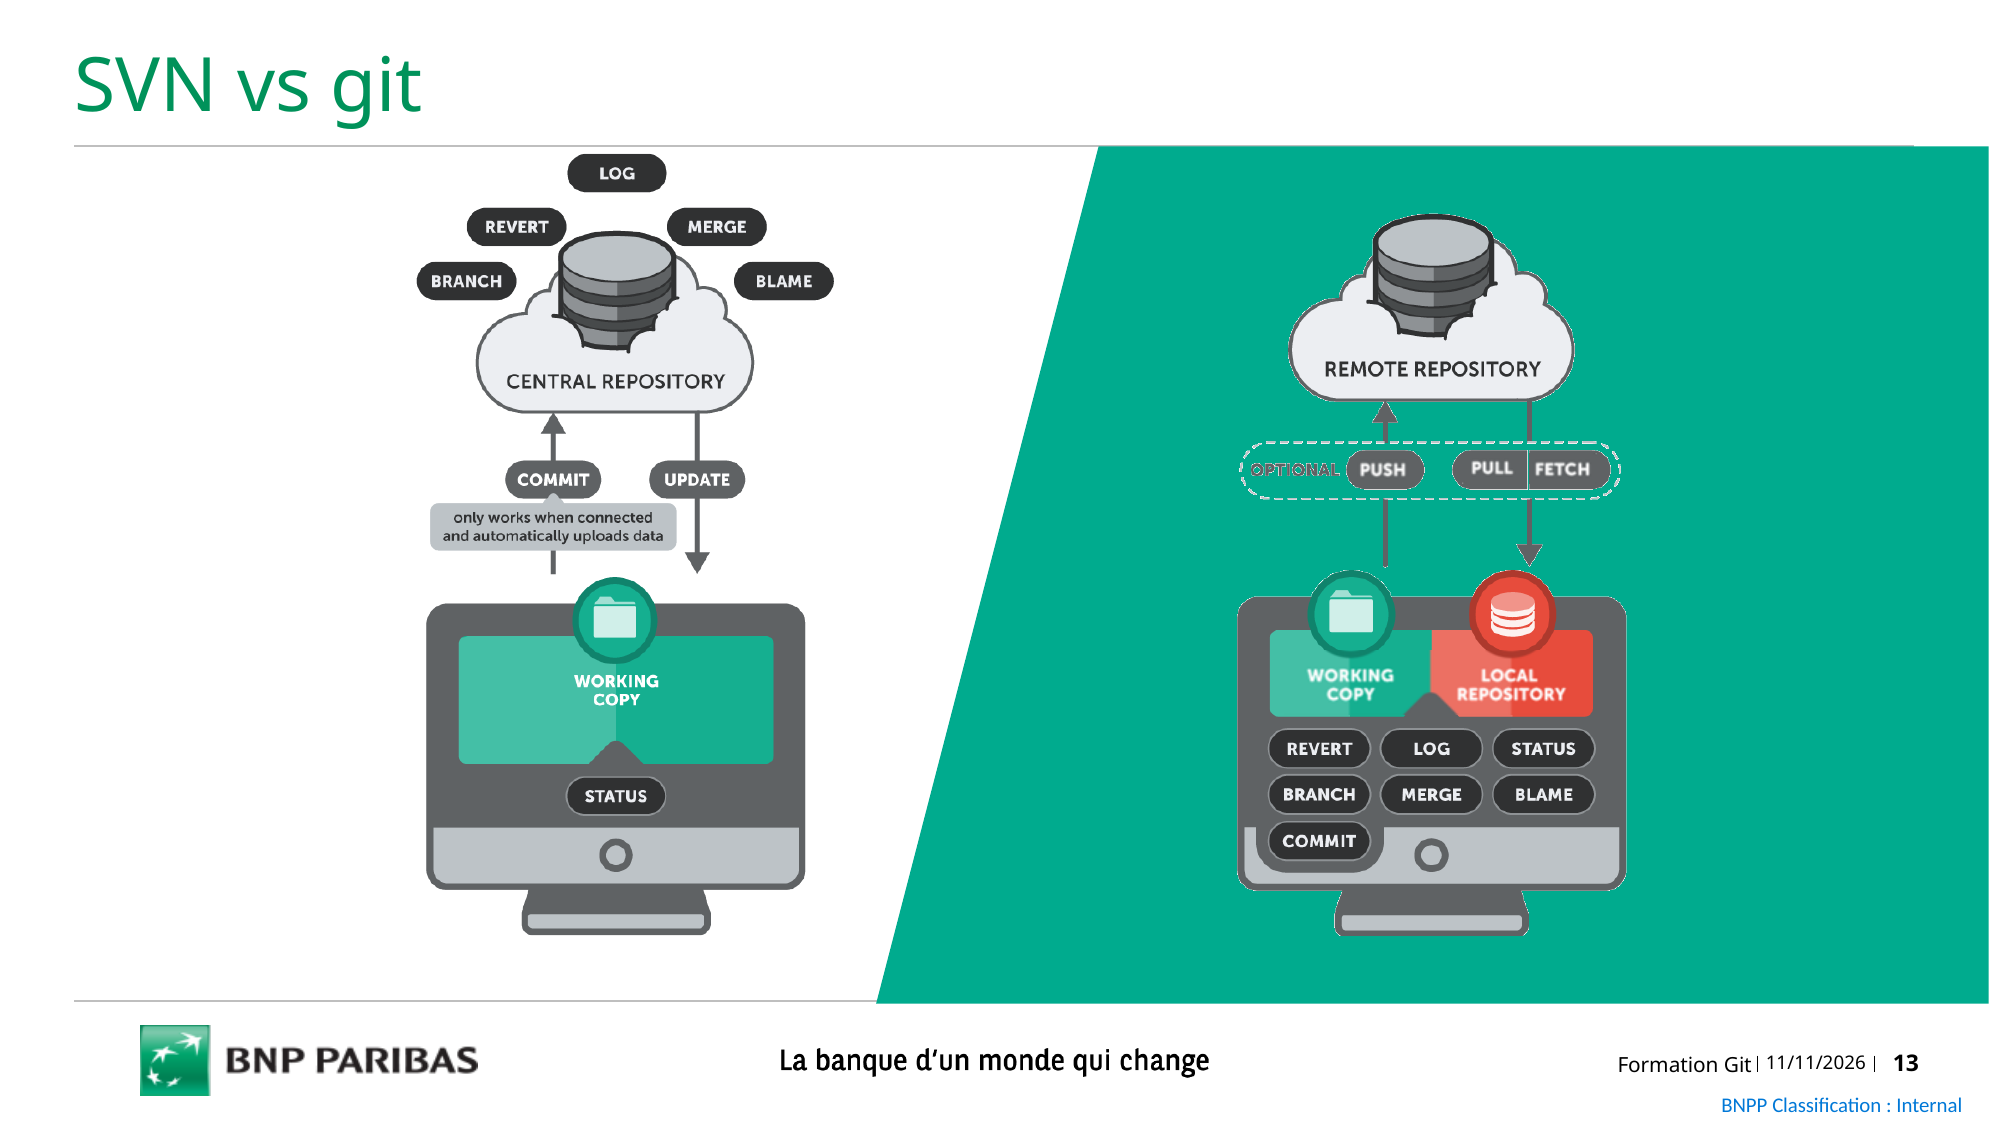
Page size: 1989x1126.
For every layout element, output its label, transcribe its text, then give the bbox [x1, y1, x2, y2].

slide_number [1763, 1048, 1869, 1079]
picture [140, 1025, 478, 1096]
footer Formation Git [1312, 1048, 1752, 1079]
subtitle SVN vs git [74, 45, 1932, 117]
picture [752, 1020, 1237, 1106]
picture [1195, 184, 1645, 937]
slide_number 13 [1879, 1048, 1920, 1079]
text_box [874, 144, 1989, 1006]
picture [415, 146, 853, 936]
